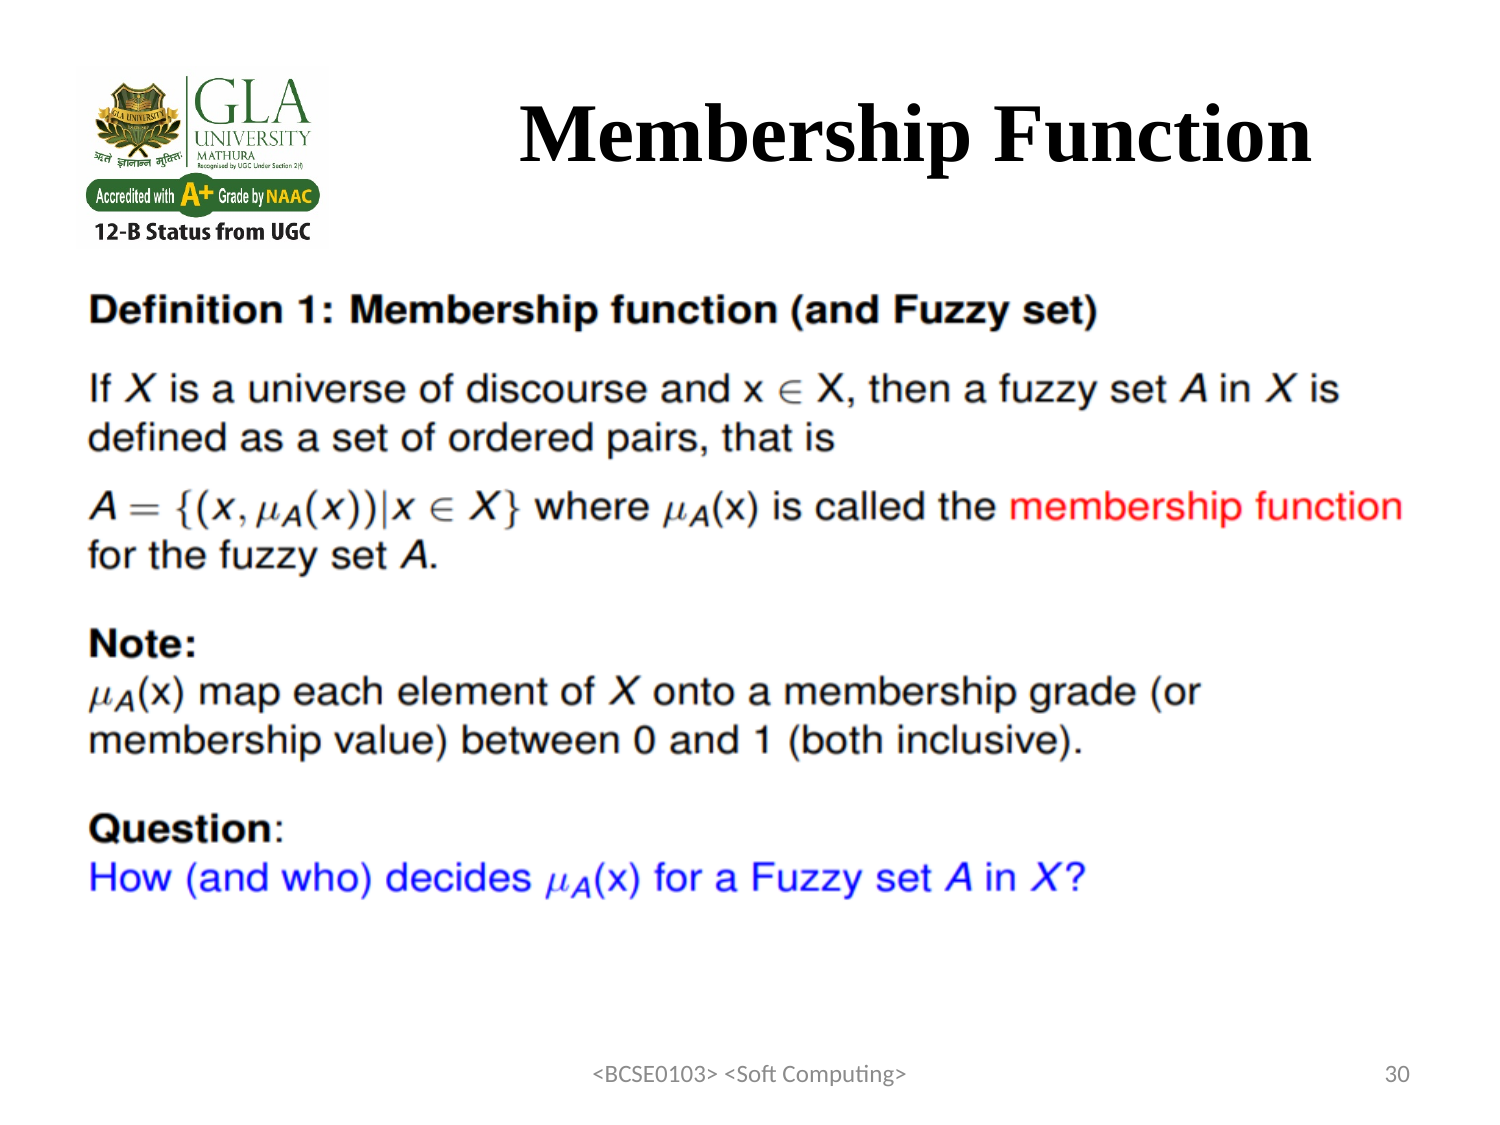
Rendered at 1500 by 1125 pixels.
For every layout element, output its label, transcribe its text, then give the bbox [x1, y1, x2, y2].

slide_number 30 [1074, 1042, 1425, 1103]
picture [76, 66, 329, 249]
footer <BCSE0103> <Soft Computing> [512, 1042, 988, 1103]
title Membership Function [407, 45, 1425, 204]
picture [77, 266, 1423, 933]
